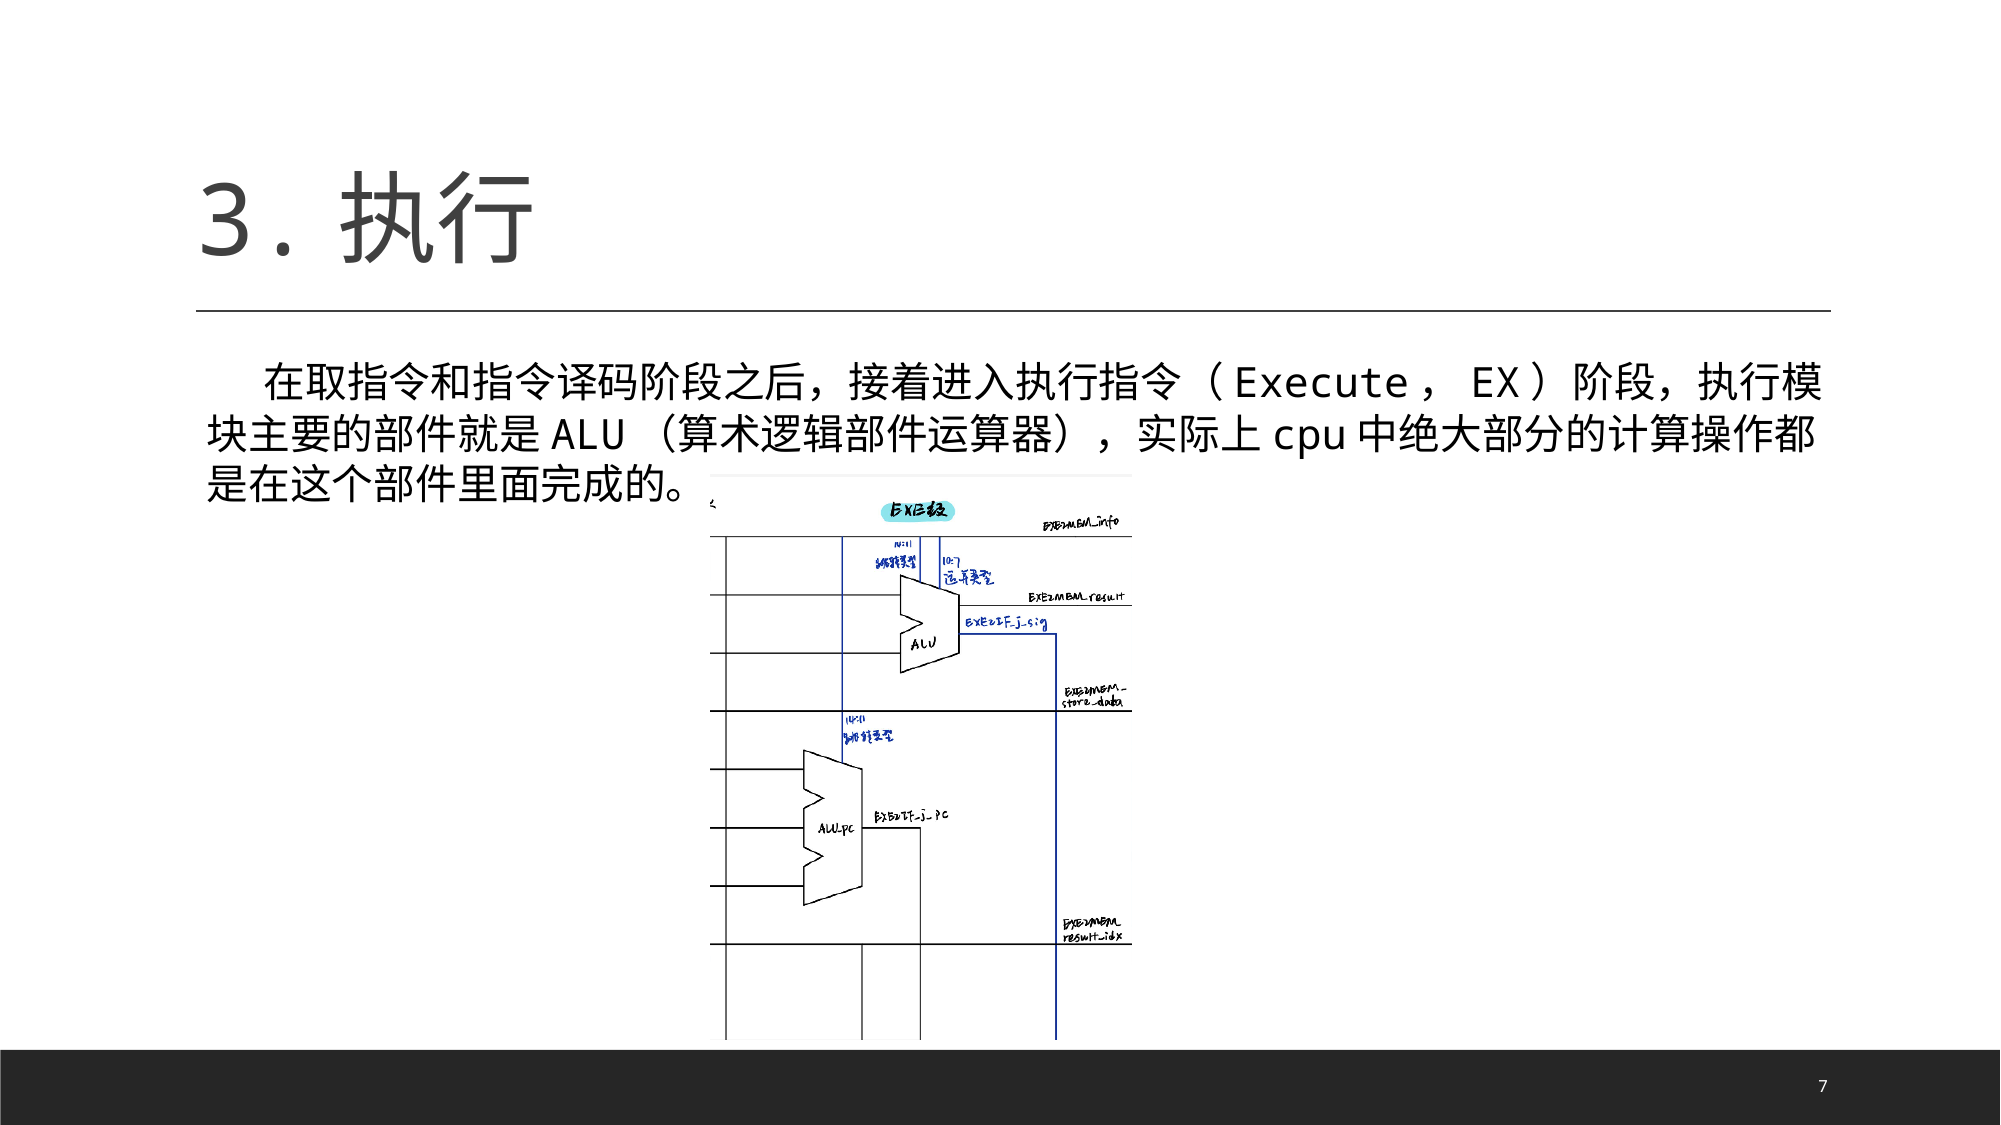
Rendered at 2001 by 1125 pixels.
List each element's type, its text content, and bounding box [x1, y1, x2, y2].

title 3.执行 [180, 47, 1830, 285]
text_box 在取指令和指令译码阶段之后，接着进入执行指令（Execute，EX）阶段，执行模块主要的部件就是ALU（算术逻辑部件运算器），实际上cpu中绝大部分的计算操作都是在这个部件里面完成的。 [191, 340, 1852, 516]
slide_number 7 [1803, 1057, 1932, 1118]
picture [710, 473, 1132, 1040]
